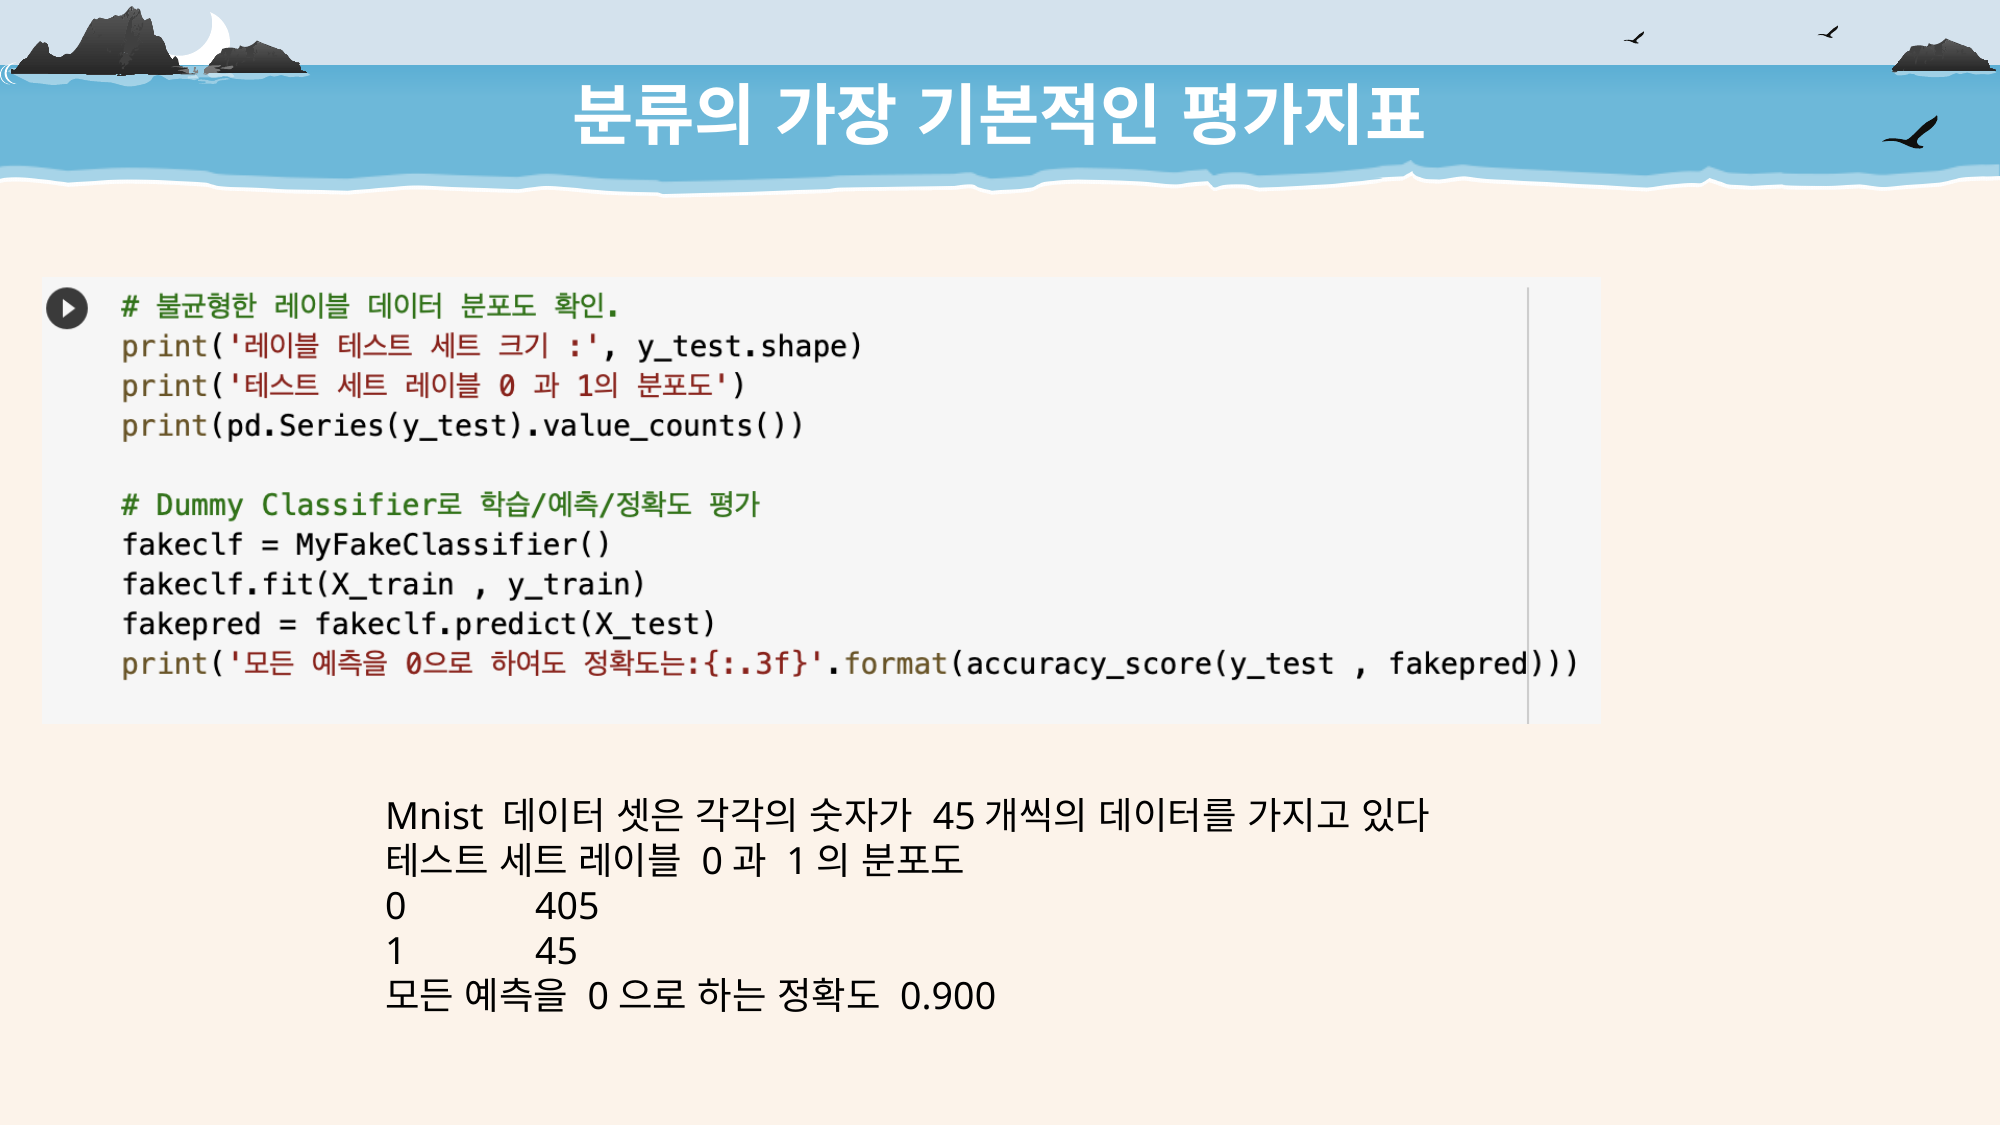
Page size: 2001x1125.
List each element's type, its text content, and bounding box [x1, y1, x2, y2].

text_box Mnist 데이터 셋은 각각의 숫자가 45개씩의 데이터를 가지고 있다 테스트 세트 레이블 0과 1의 분포도 0 405 1 45 모든 예측을 0으로 하는 정확도 0.900 [370, 784, 1446, 1070]
picture [42, 277, 1601, 724]
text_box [0, 0, 2000, 218]
